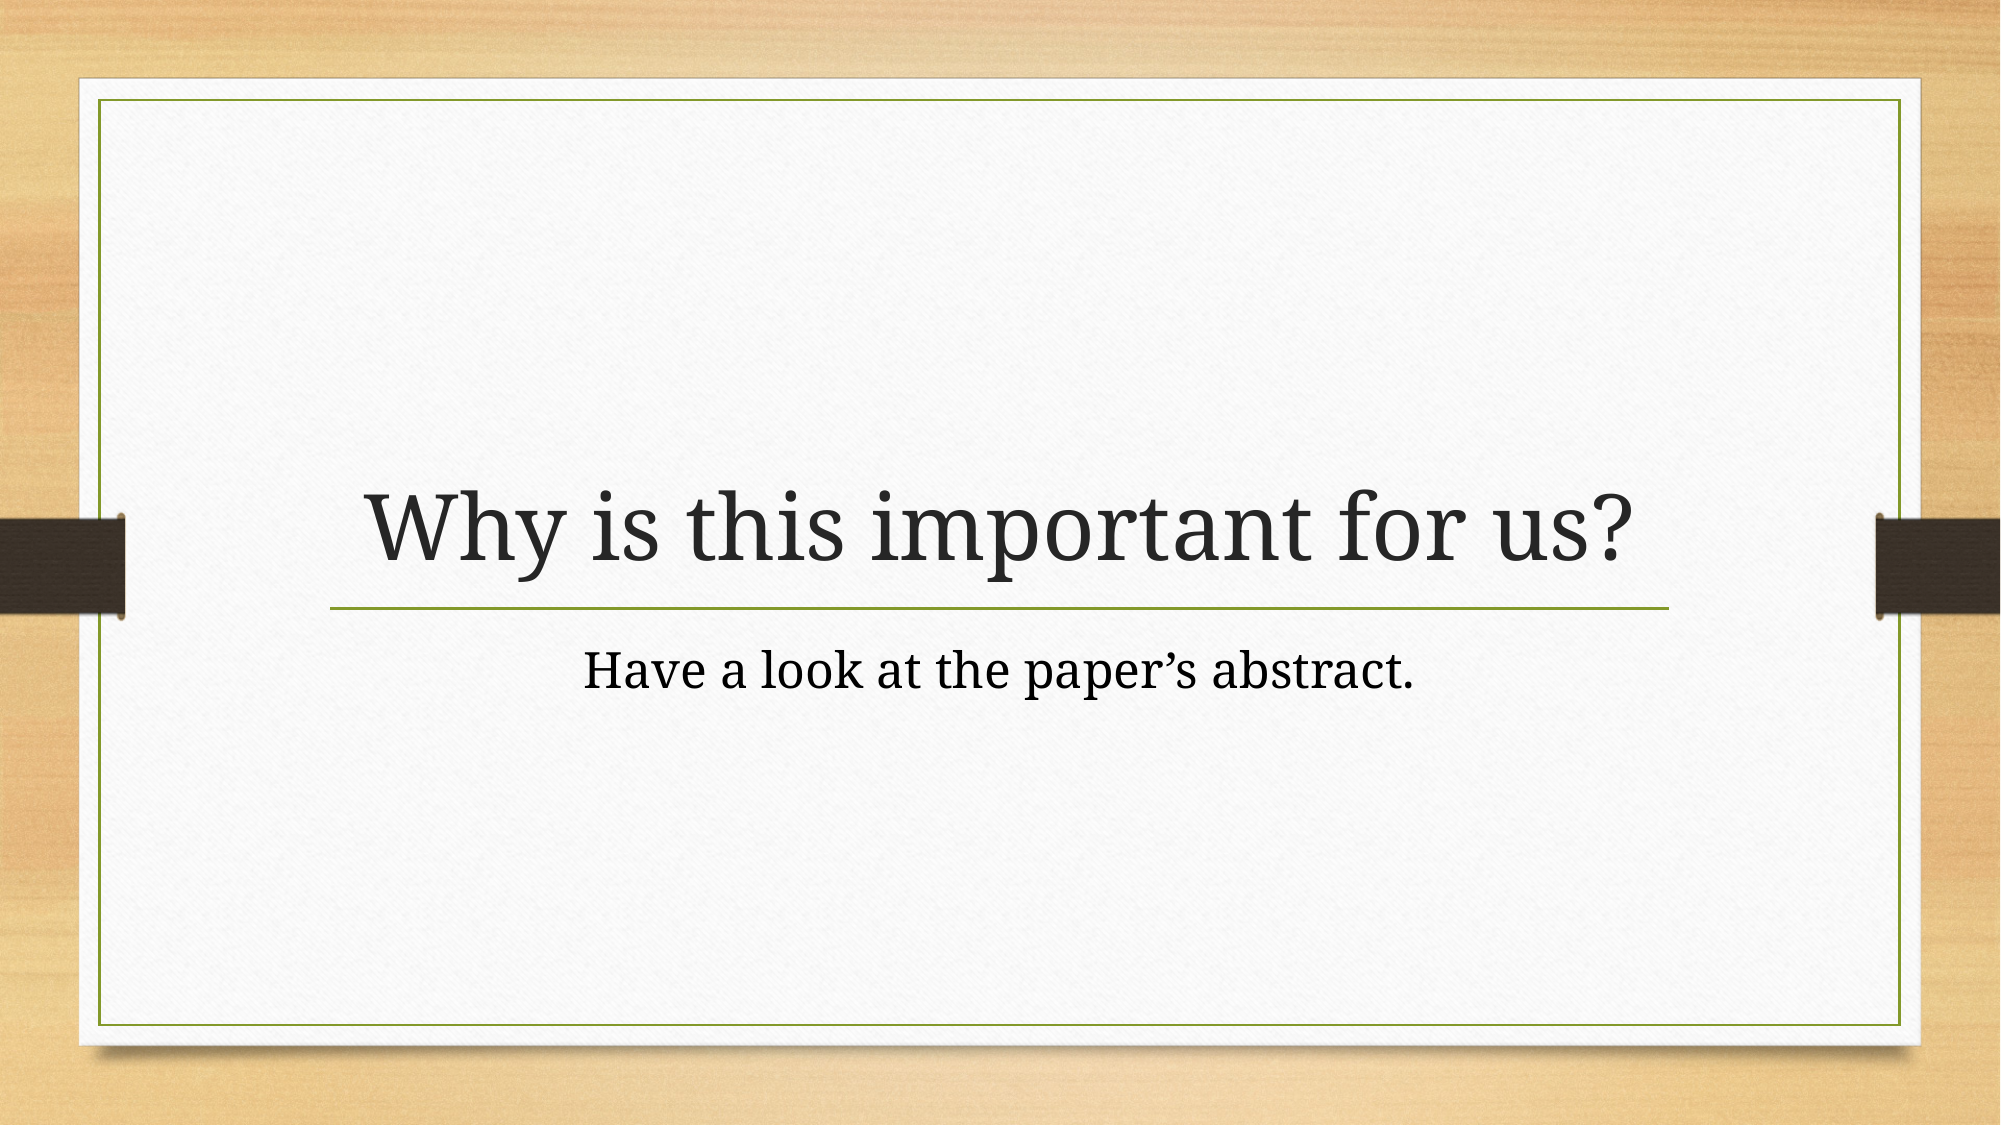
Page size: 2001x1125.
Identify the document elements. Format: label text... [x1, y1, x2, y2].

title Why is this important for us? [330, 287, 1669, 587]
list Have a look at the paper’s abstract. [330, 630, 1669, 788]
picture [0, 0, 2001, 1125]
